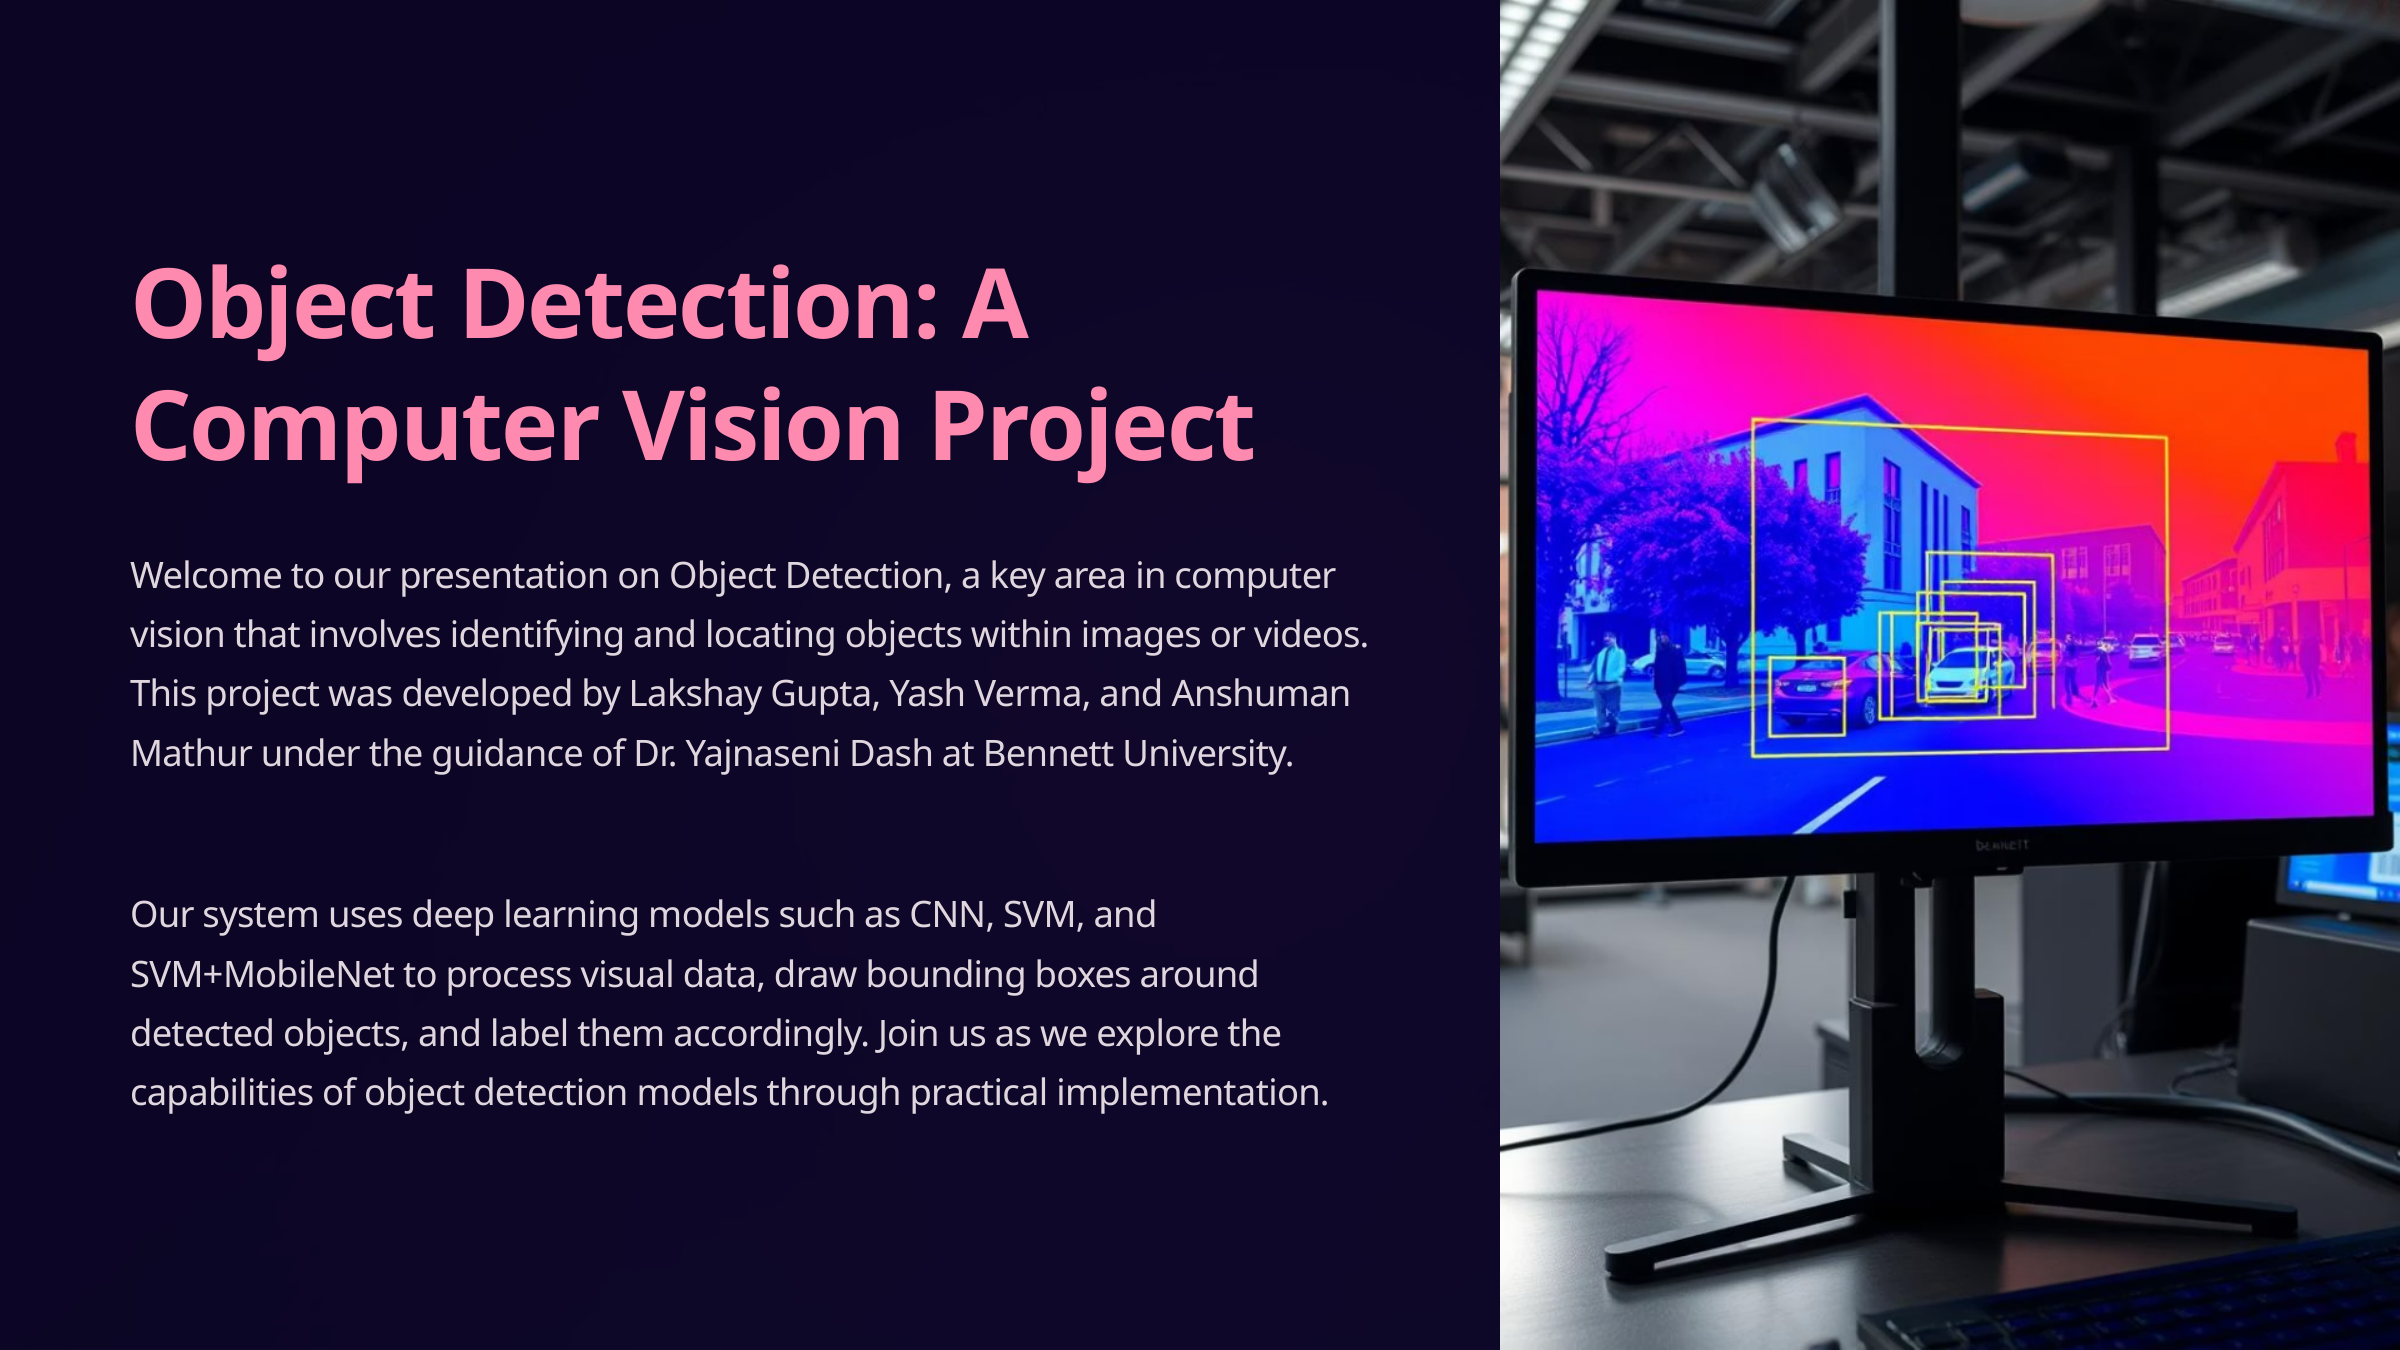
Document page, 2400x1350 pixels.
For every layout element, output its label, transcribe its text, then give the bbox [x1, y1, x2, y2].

picture [1499, 0, 2400, 1350]
text_box Welcome to our presentation on Object Detection, a key area in computer vision that involves identifying and locating objects within images or videos. This project was developed by Lakshay Gupta, Yash Verma, and Anshuman Mathur under the guidance of Dr. Yajnaseni Dash at Bennett University. [130, 536, 1370, 834]
text_box Object Detection: A Computer Vision Project [130, 236, 1370, 481]
text_box Our system uses deep learning models such as CNN, SVM, and SVM+MobileNet to process visual data, draw bounding boxes around detected objects, and label them accordingly. Join us as we explore the capabilities of object detection models through practical implementation. [130, 875, 1370, 1114]
